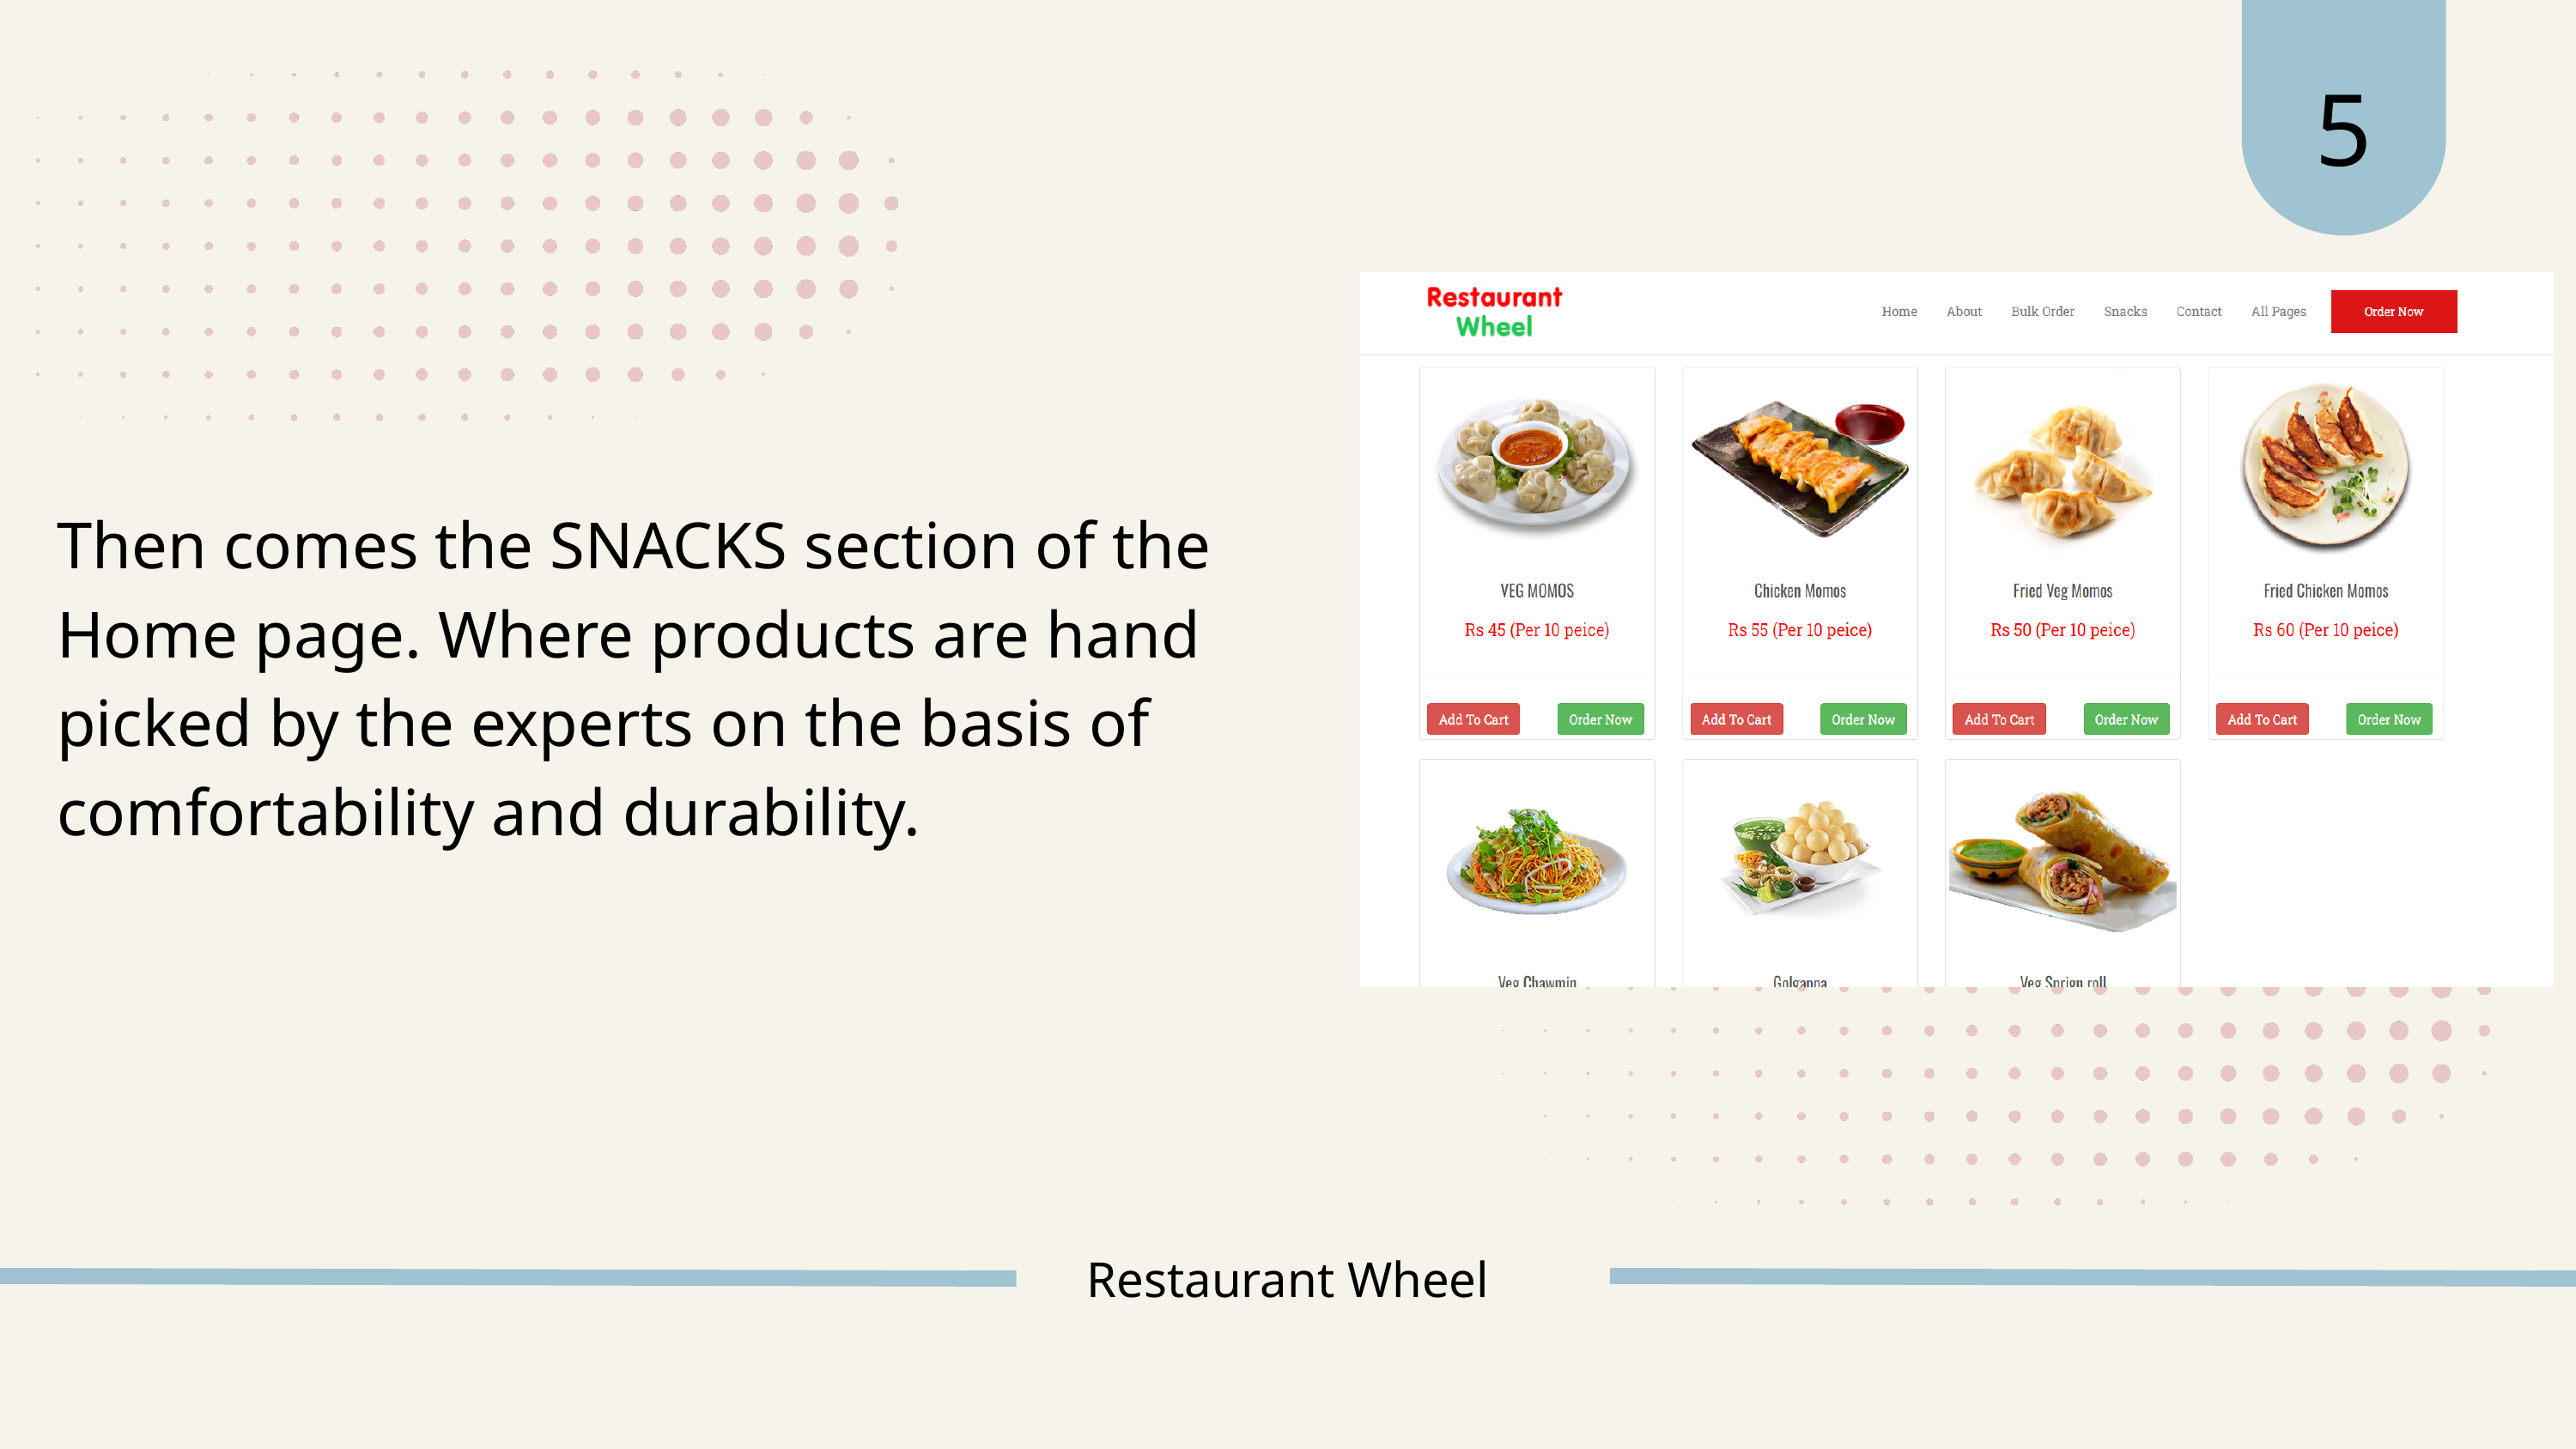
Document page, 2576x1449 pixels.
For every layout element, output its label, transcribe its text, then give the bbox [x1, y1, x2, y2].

picture [1359, 272, 2555, 988]
text_box Restaurant Wheel [803, 1239, 1773, 1307]
text_box Then comes the SNACKS section of the Home page. Where products are hand picked by the experts on the basis of comfortability and durability. [56, 492, 1355, 849]
text_box [1460, 995, 2491, 1205]
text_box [2233, 0, 2455, 236]
text_box [0, 70, 898, 421]
